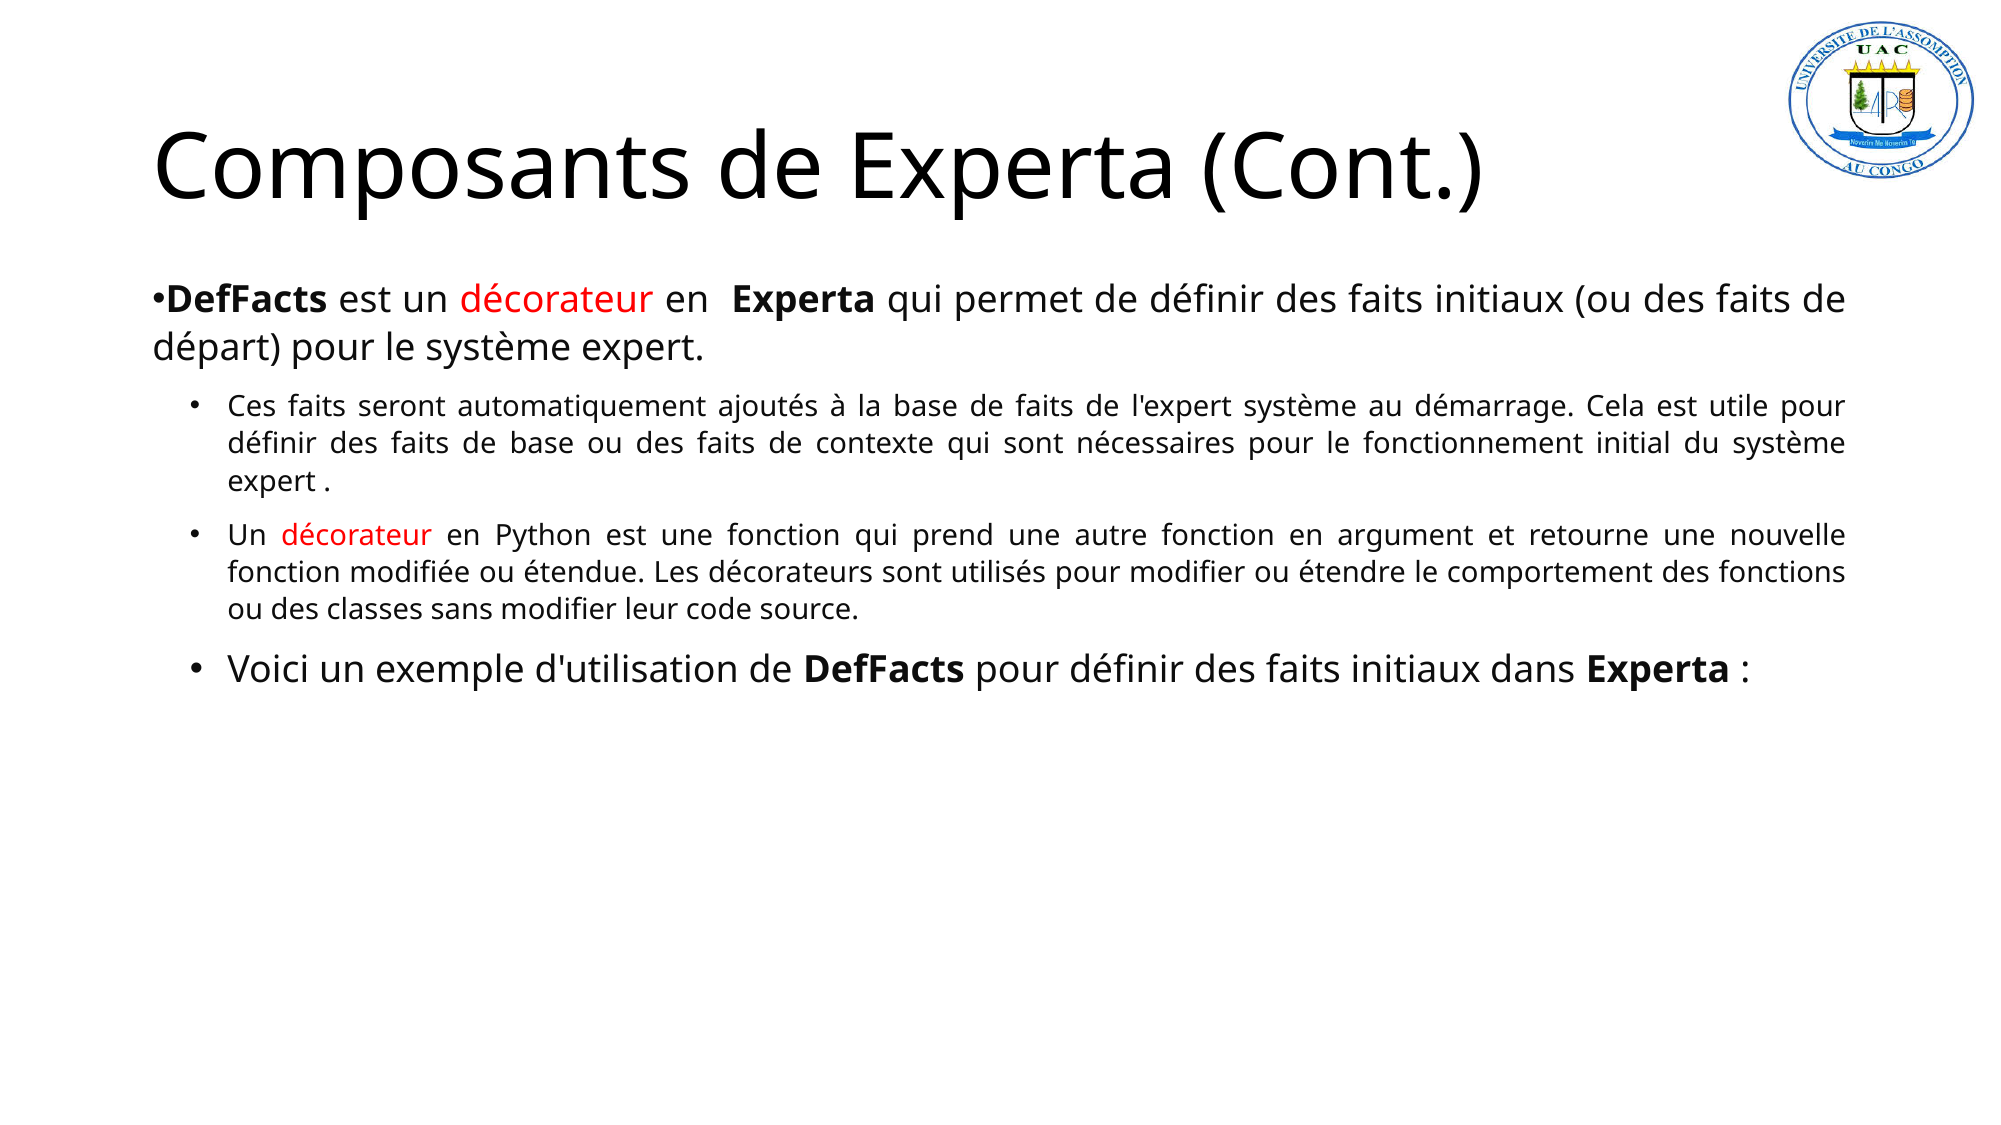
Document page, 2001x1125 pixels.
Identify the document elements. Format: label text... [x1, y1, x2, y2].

list DefFacts est un décorateur en Experta qui permet de définir des faits initiaux (ou des faits de départ) pour le système expert. Ces faits seront automatiquement ajoutés à la base de faits de l'expert système au démarrage. Cela est utile pour définir des faits de base ou des faits de contexte qui sont nécessaires pour le fonctionnement initial du système expert . Un décorateur en Python est une fonction qui prend une autre fonction en argument et retourne une nouvelle fonction modifiée ou étendue. Les décorateurs sont utilisés pour modifier ou étendre le comportement des fonctions ou des classes sans modifier leur code source. Voici un exemple d'utilisation de DefFacts pour définir des faits initiaux dans Experta : [137, 264, 1863, 978]
title Composants de Experta (Cont.) [137, 59, 1863, 264]
picture [1796, 15, 1982, 184]
